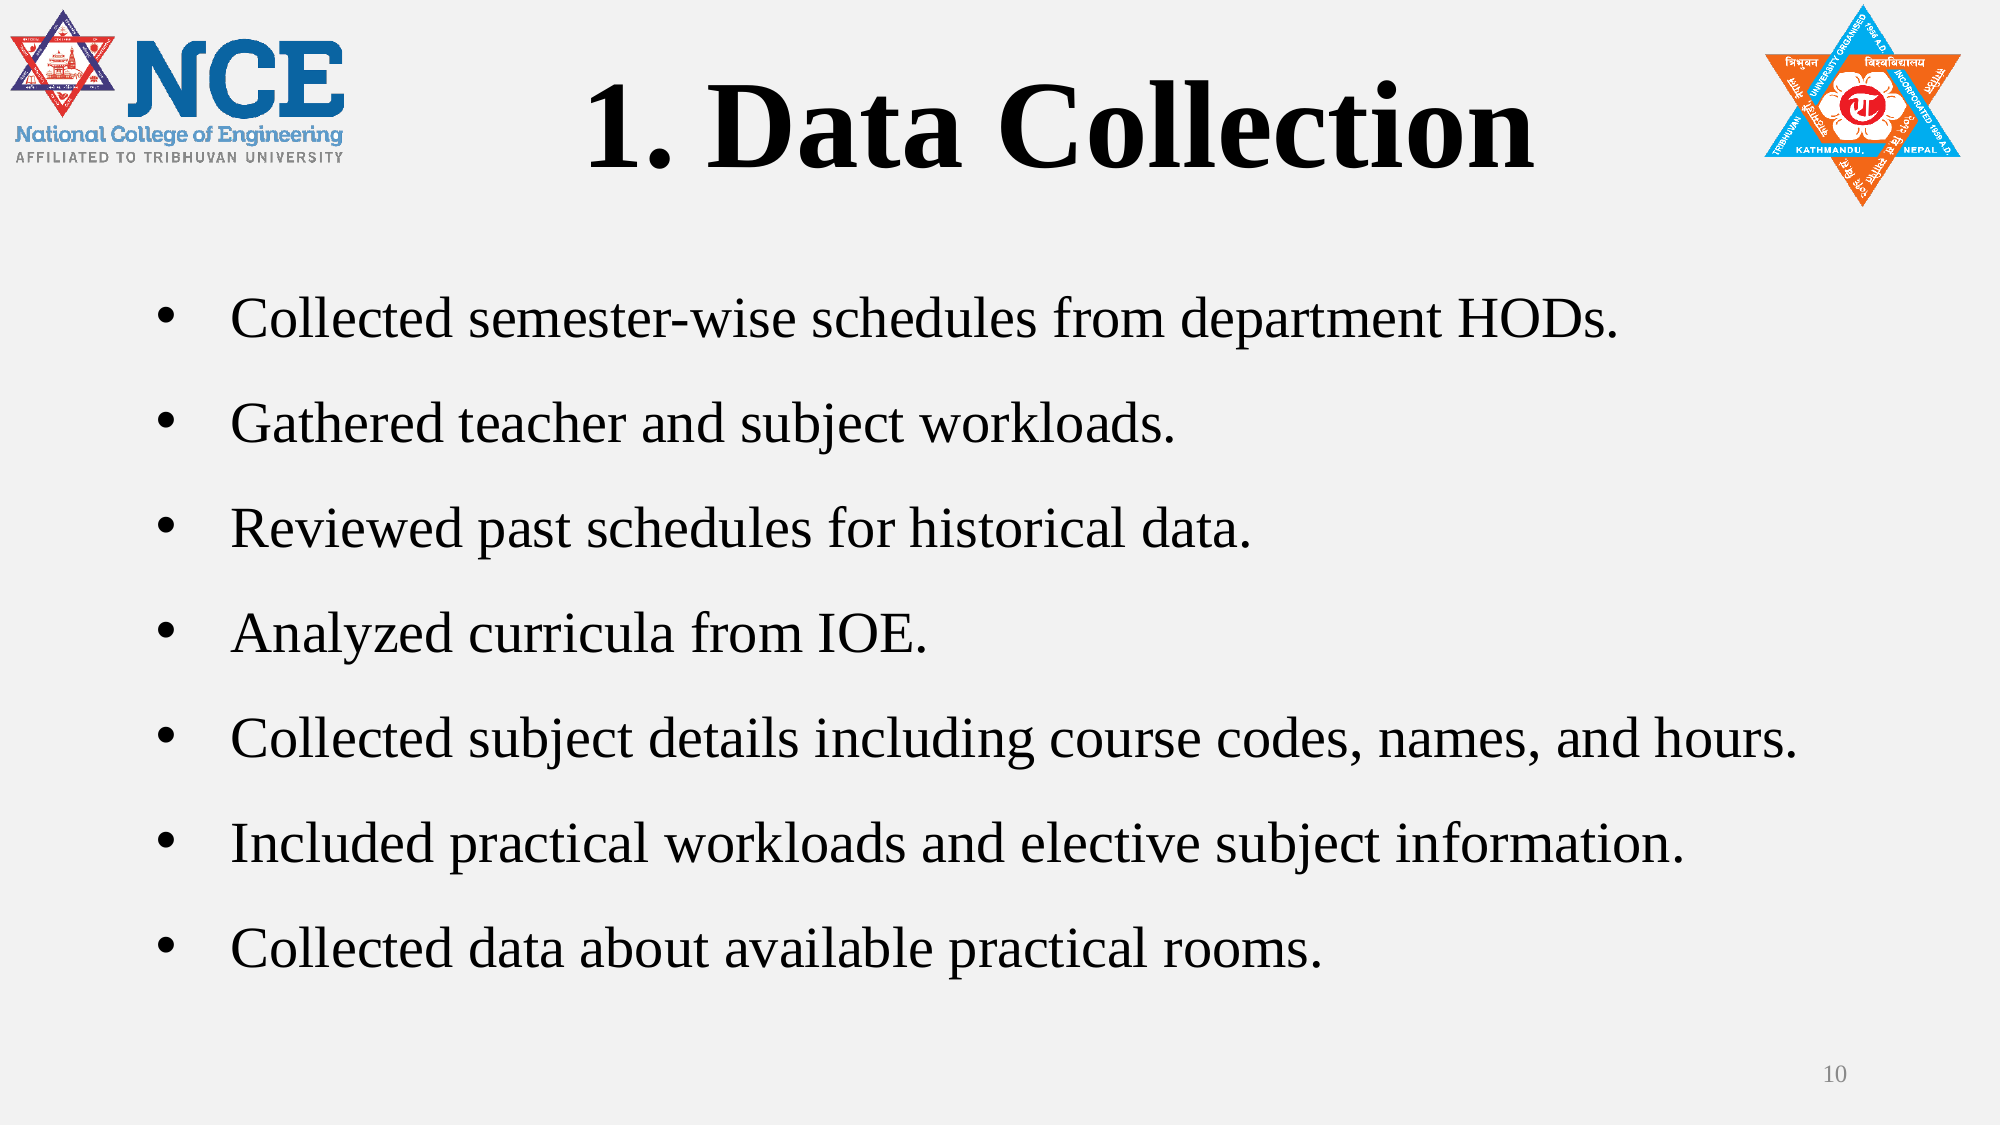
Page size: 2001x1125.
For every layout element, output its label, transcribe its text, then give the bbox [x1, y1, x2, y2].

picture [1779, 138, 1785, 145]
text_box Collected semester-wise schedules from department HODs. Gathered teacher and subject workloads. Reviewed past schedules for historical data. Analyzed curricula from IOE. Collected subject details including course codes, names, and hours. Included practical workloads and elective subject information. Collected data about available practical rooms. [141, 237, 1978, 1022]
title 1. Data Collection [354, 18, 1765, 236]
picture [0, 0, 355, 174]
picture [1764, 4, 1961, 207]
slide_number 10 [1412, 1042, 1863, 1103]
